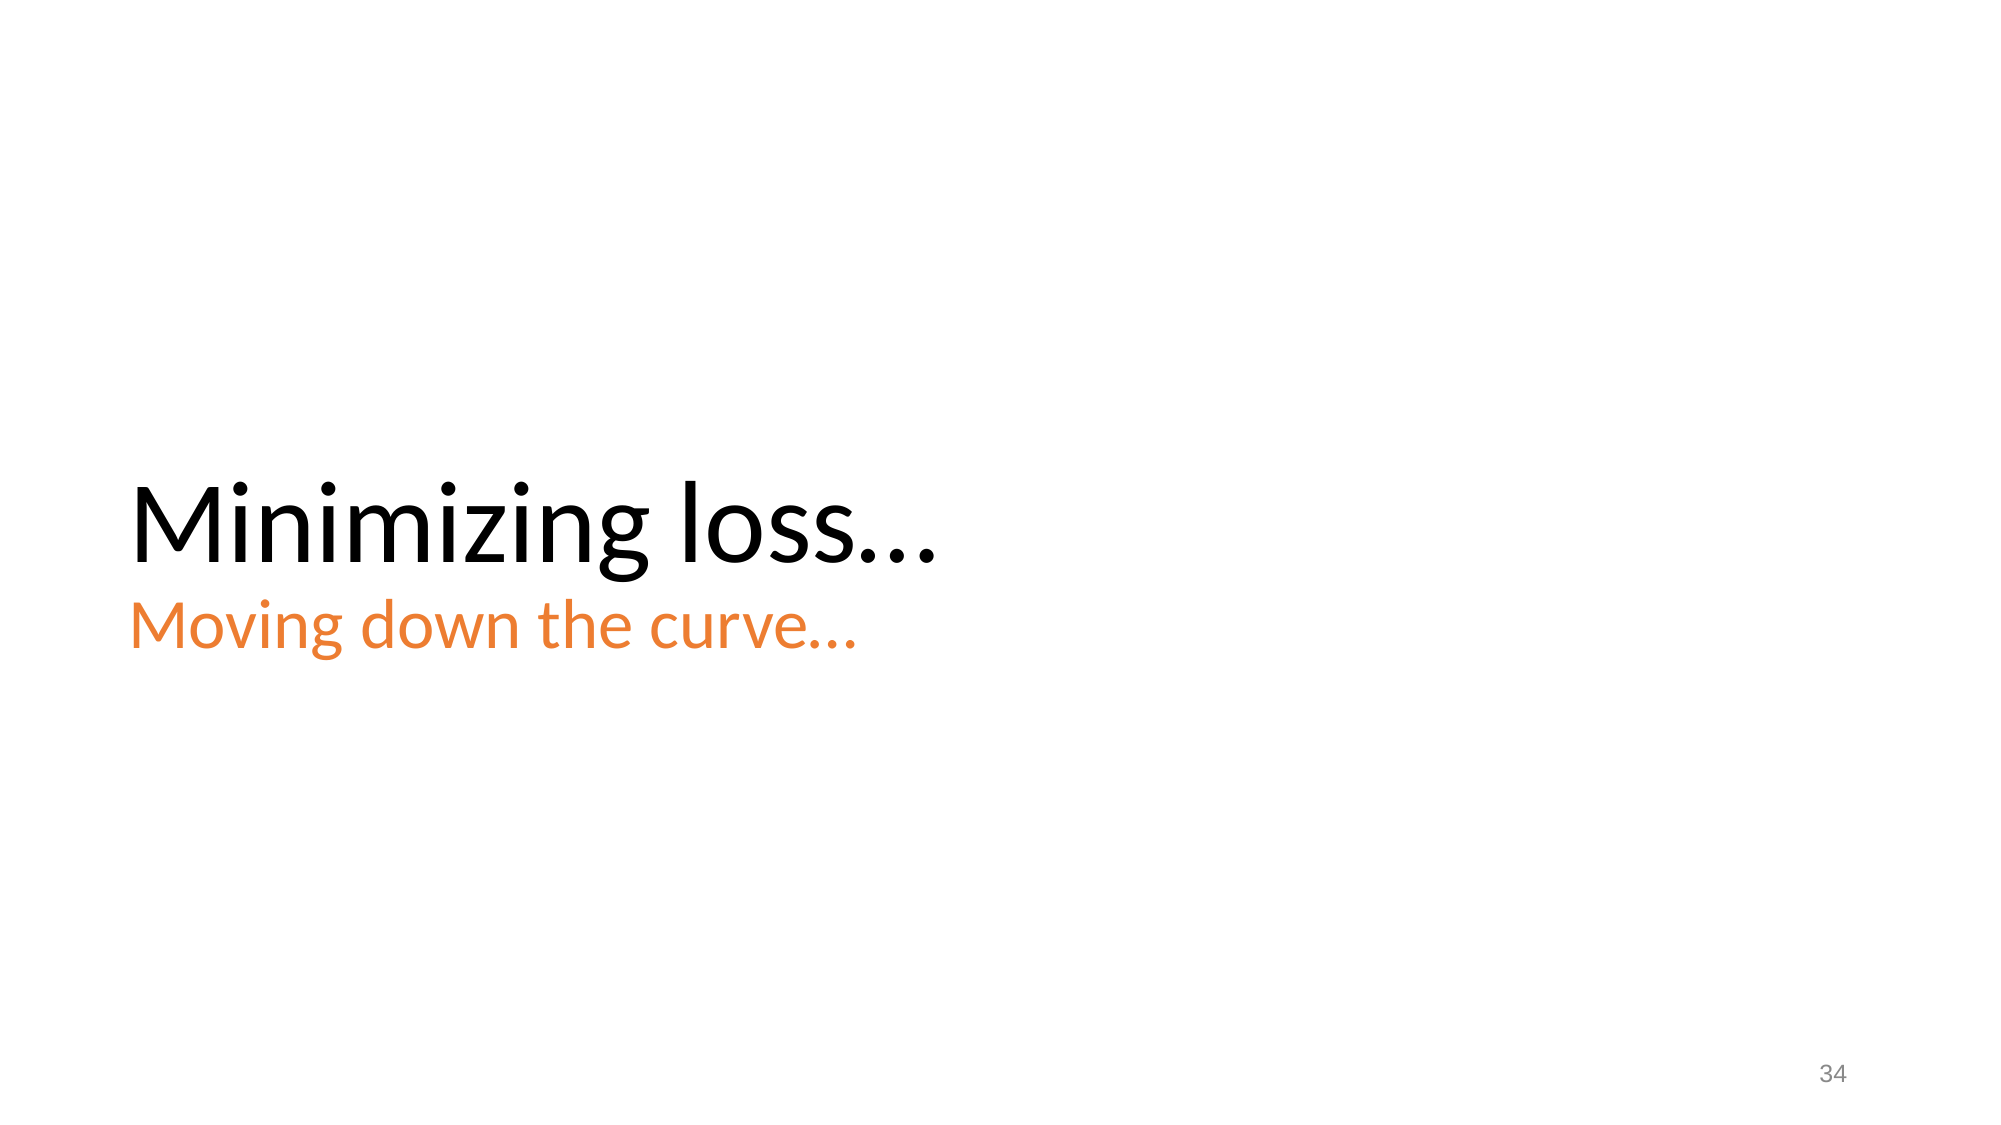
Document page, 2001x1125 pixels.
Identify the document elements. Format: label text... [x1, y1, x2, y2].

title Minimizing loss… Moving down the curve… [113, 453, 1932, 672]
